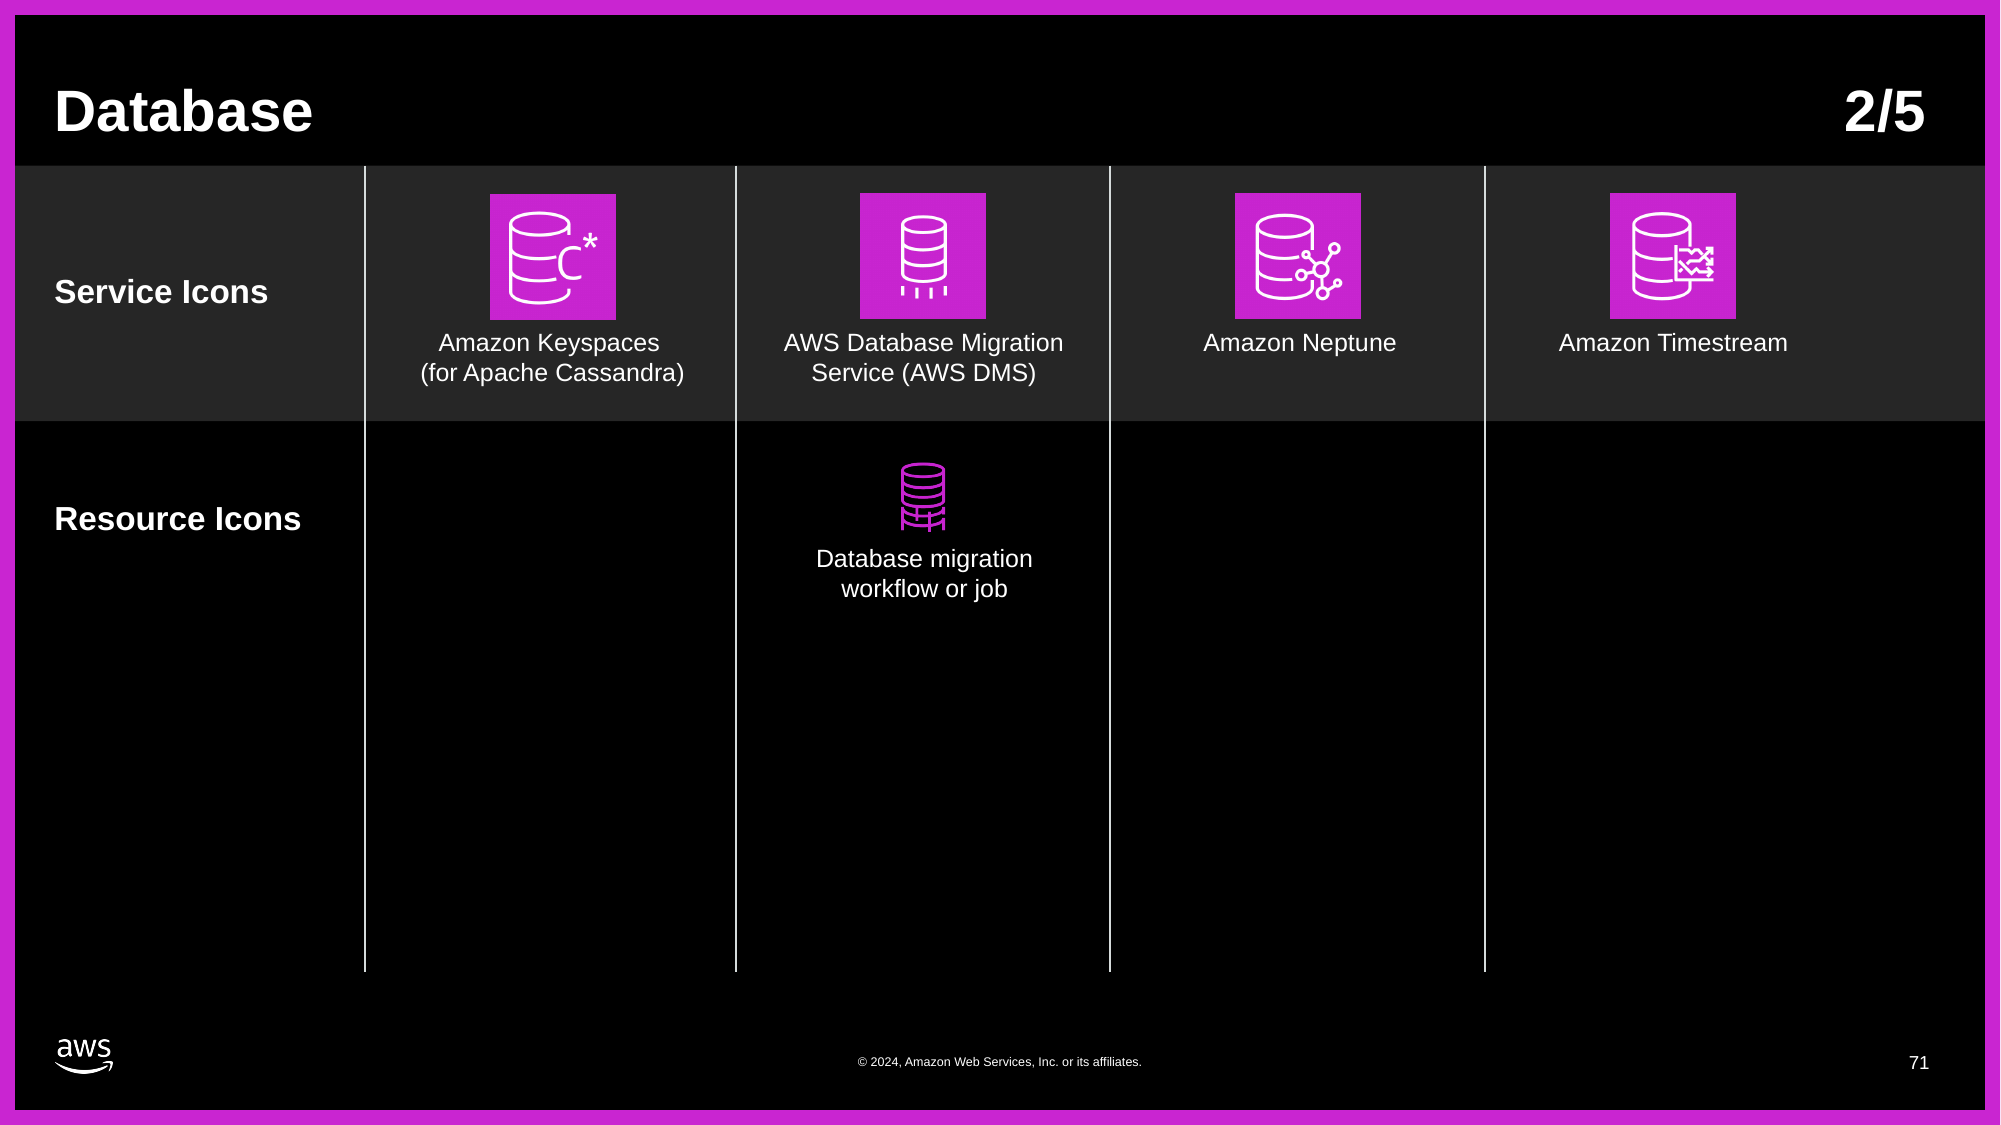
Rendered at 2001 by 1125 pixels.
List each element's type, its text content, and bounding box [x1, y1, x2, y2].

slide_number 71 [1494, 1031, 1945, 1092]
text_box Amazon Timestream [1486, 319, 1861, 364]
picture [1610, 193, 1736, 319]
title Database 2/5 [39, 59, 1945, 166]
picture [860, 193, 986, 320]
picture [885, 459, 961, 535]
footer © 2024, Amazon Web Services, Inc. or its affiliates. [662, 1031, 1338, 1092]
picture [490, 194, 616, 320]
picture [55, 1039, 113, 1074]
text_box Amazon Keyspaces (for Apache Cassandra) [360, 319, 735, 394]
picture [1235, 193, 1361, 320]
text_box Database migration workflow or job [787, 534, 1063, 610]
text_box Amazon Neptune [1113, 319, 1484, 364]
text_box AWS Database Migration Service (AWS DMS) [736, 319, 1109, 394]
